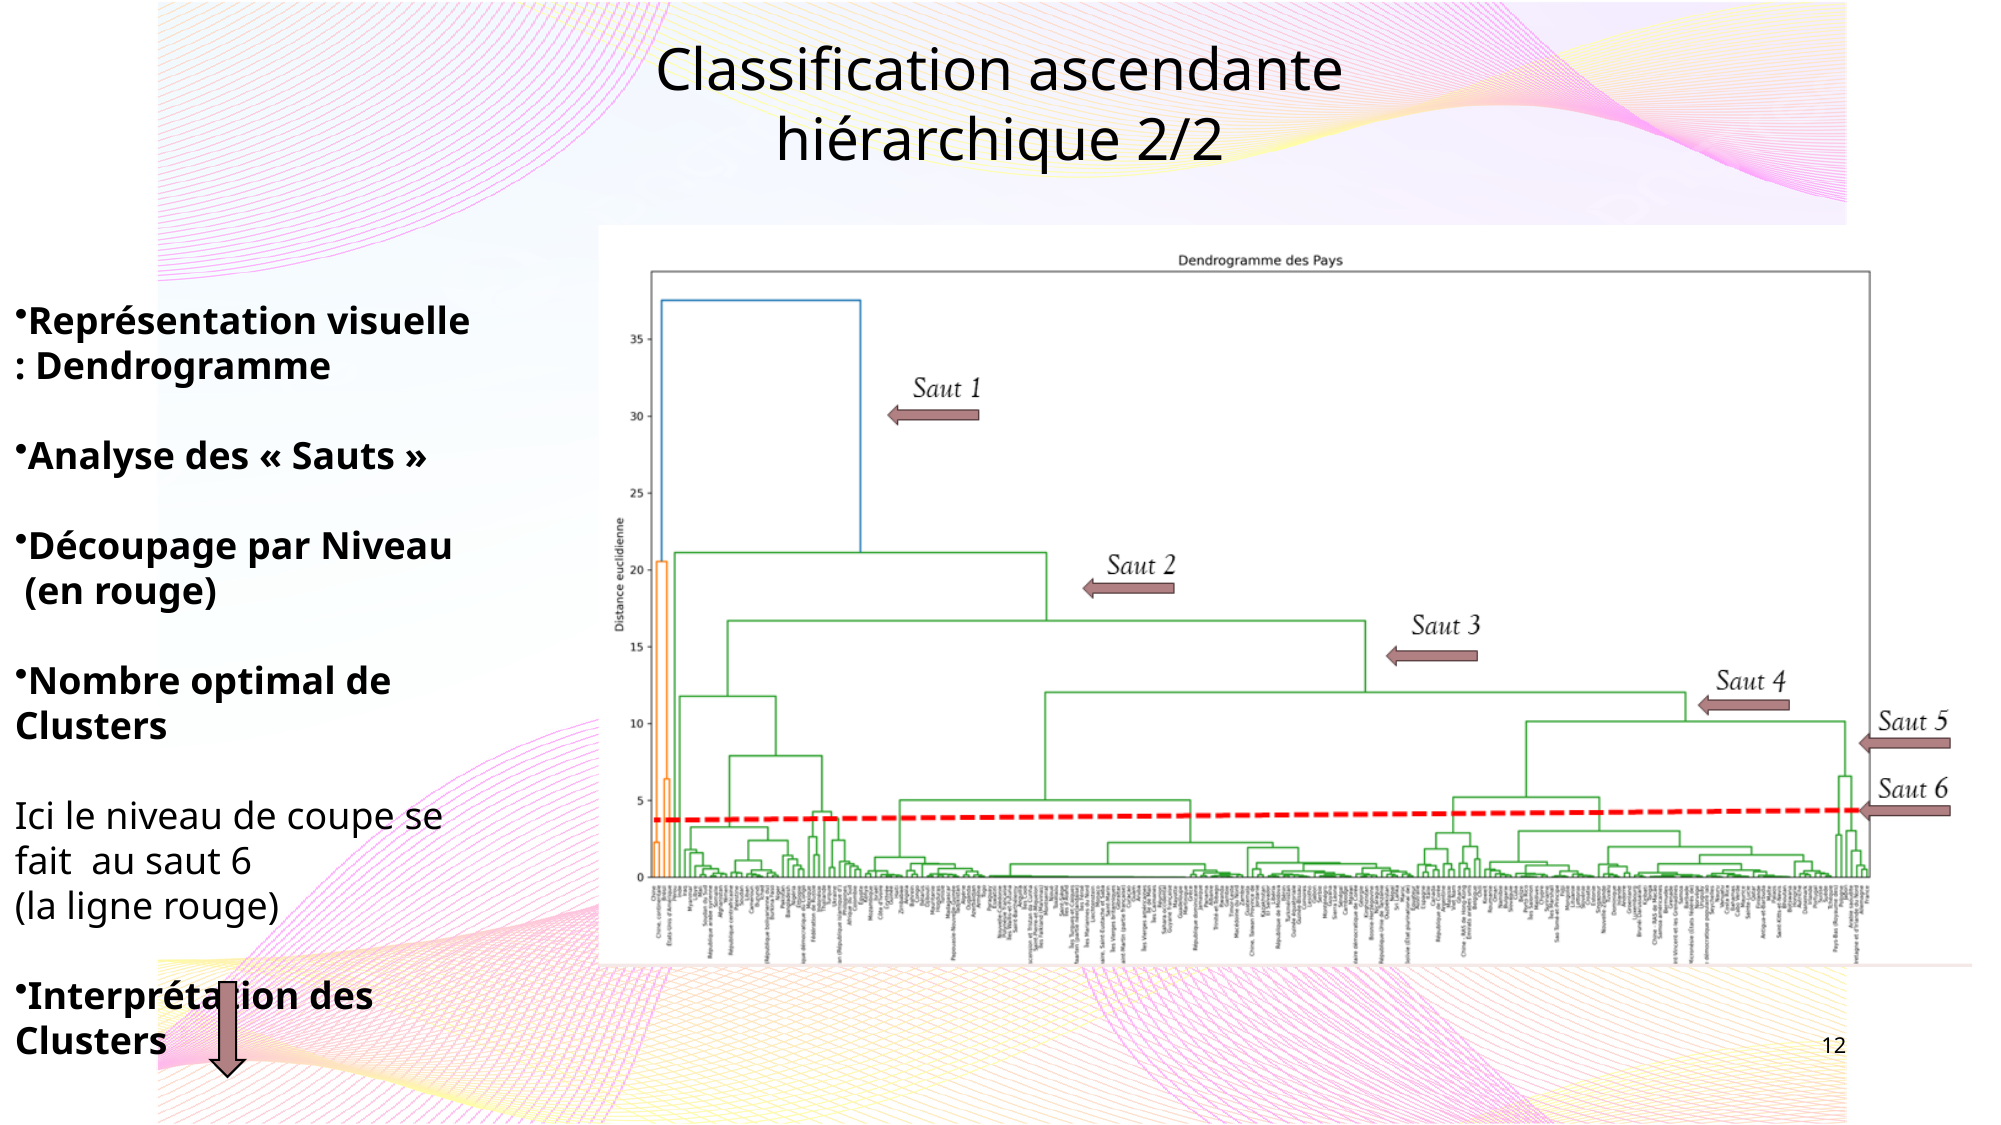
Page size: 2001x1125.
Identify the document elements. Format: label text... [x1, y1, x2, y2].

text_box [208, 981, 248, 1079]
slide_number 12 [1759, 1016, 1862, 1077]
picture [598, 225, 1973, 967]
text_box Classification ascendante hiérarchique 2/2 [466, 24, 1534, 180]
text_box Représentation visuelle : Dendrogramme Analyse des « Sauts » Découpage par Niveau (en rouge) Nombre optimal de Clusters Ici le niveau de coupe se fait au saut 6 (la ligne rouge) Interprétation des Clusters [0, 289, 489, 1125]
